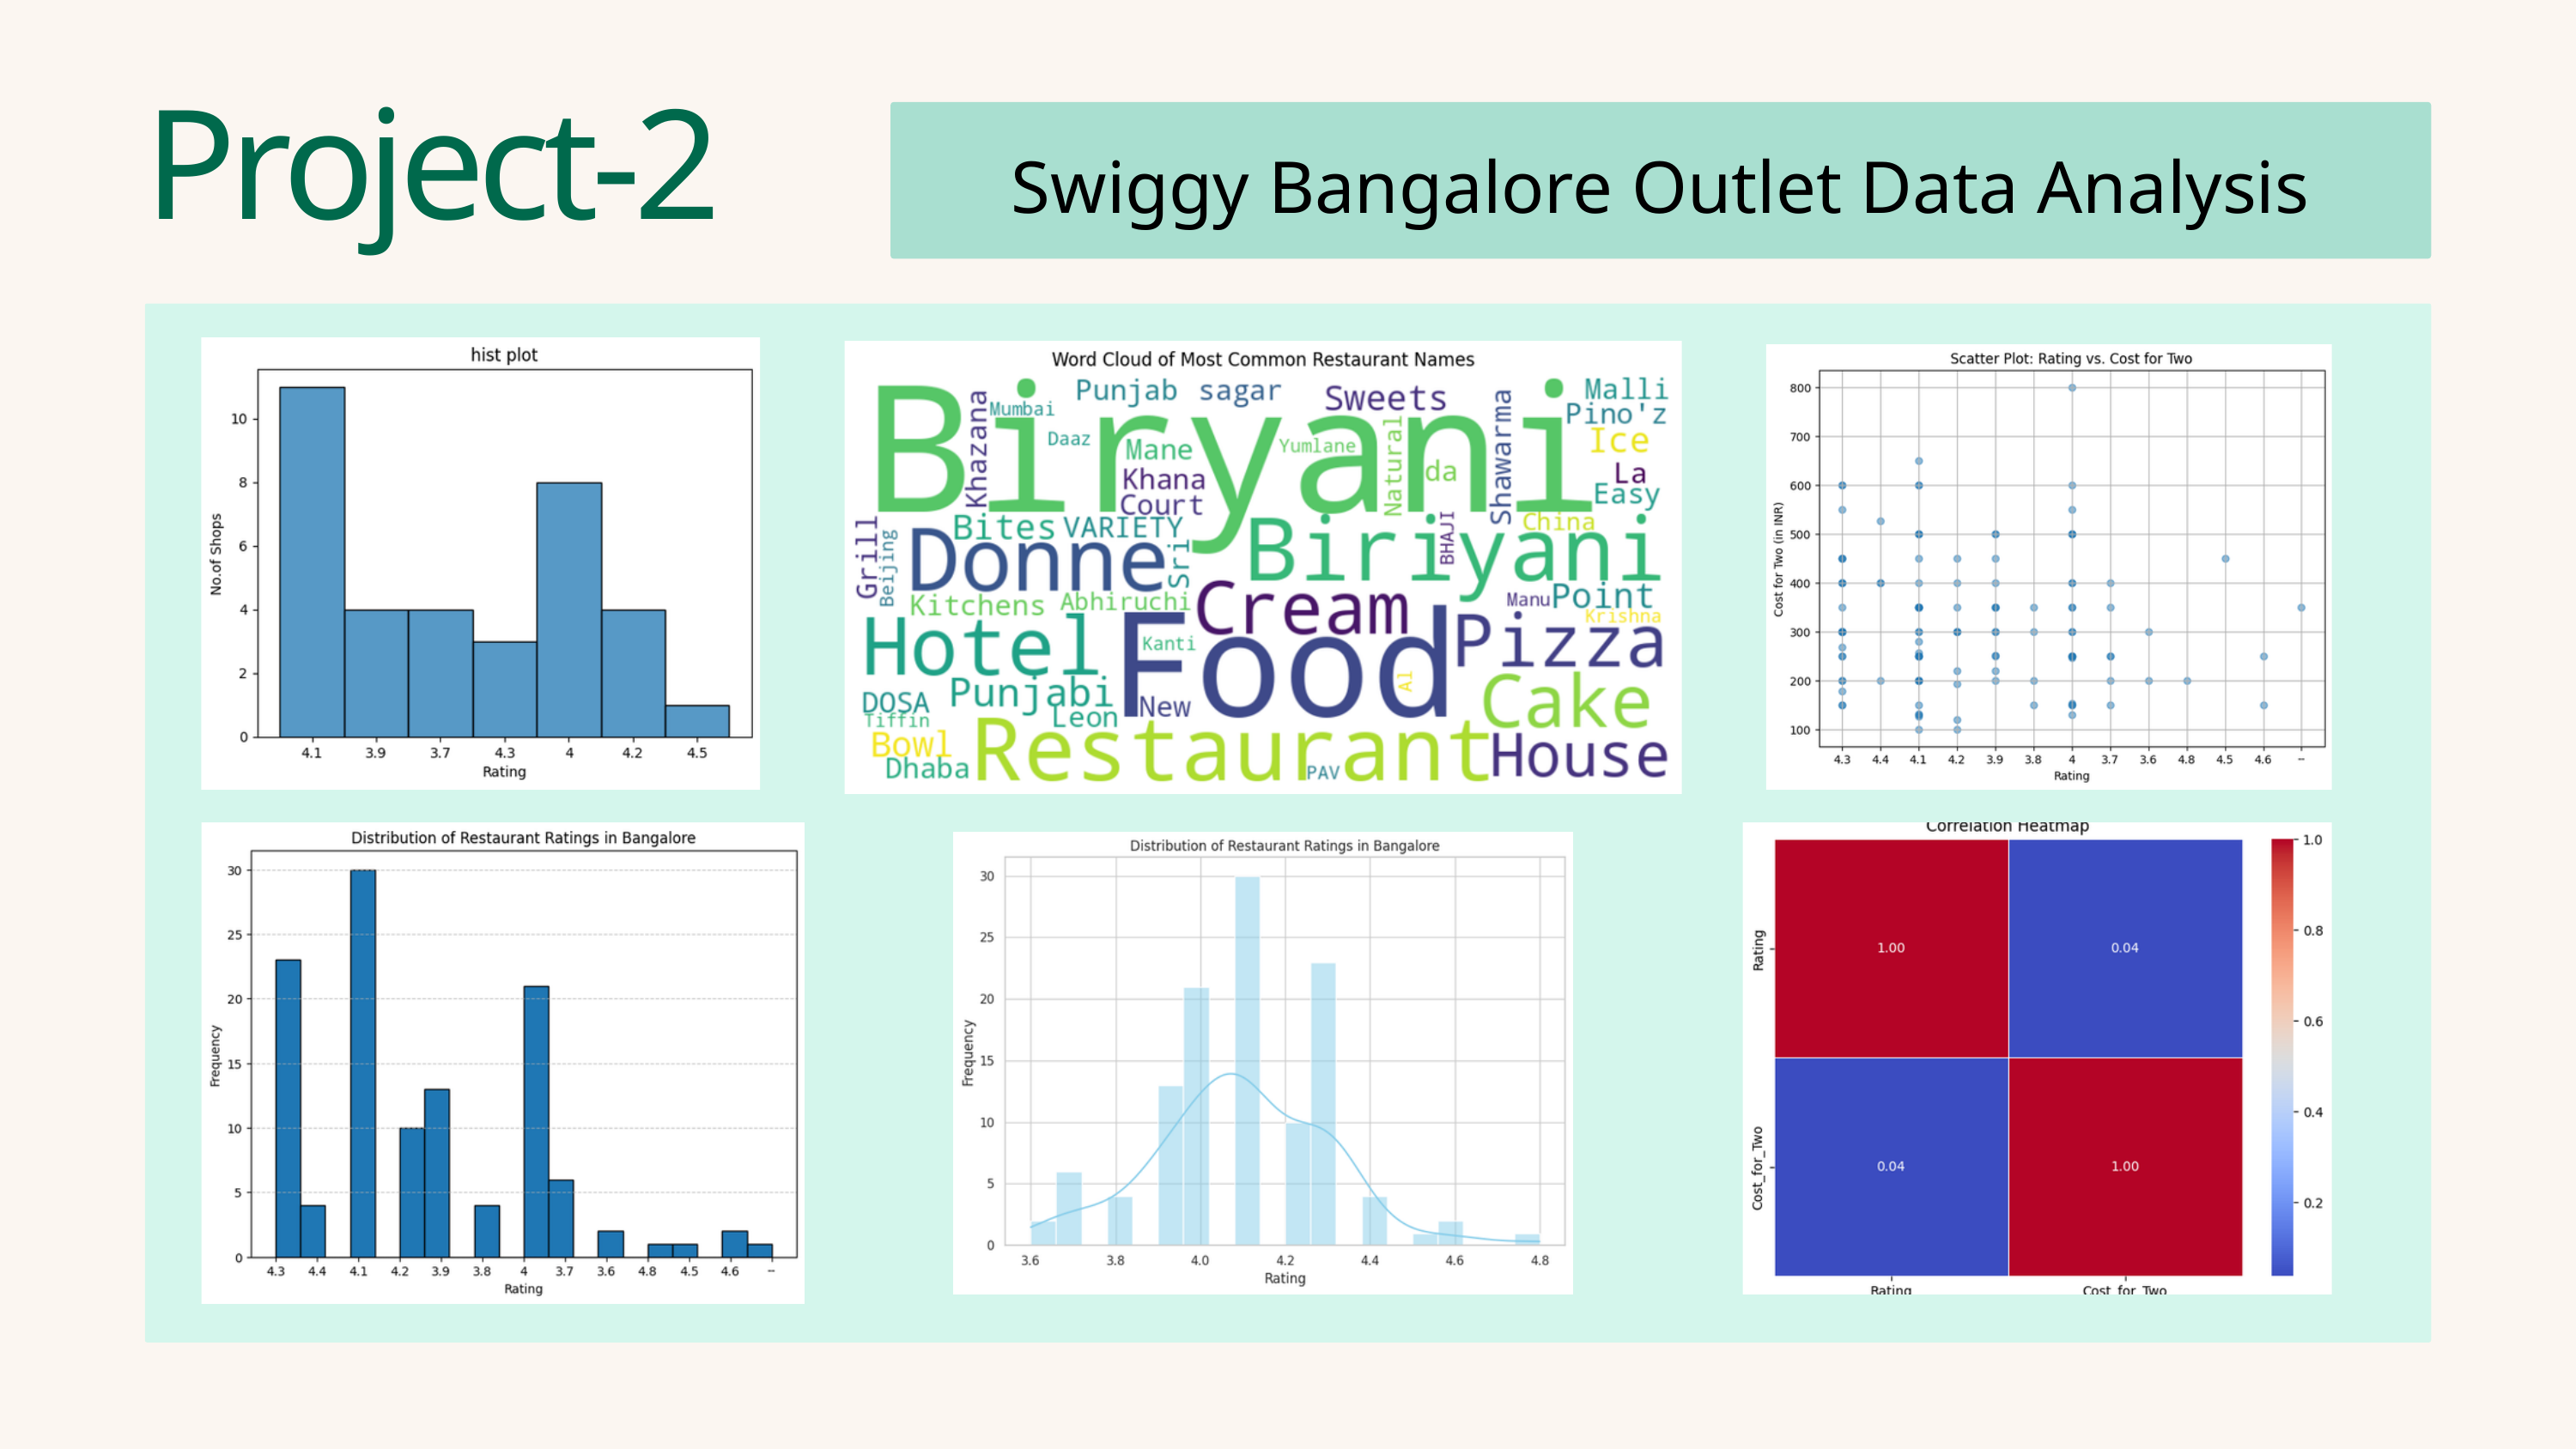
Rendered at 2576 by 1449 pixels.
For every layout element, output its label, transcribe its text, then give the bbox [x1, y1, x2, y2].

text_box Project-2 [144, 112, 886, 250]
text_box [144, 303, 2432, 1343]
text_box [890, 101, 2432, 259]
